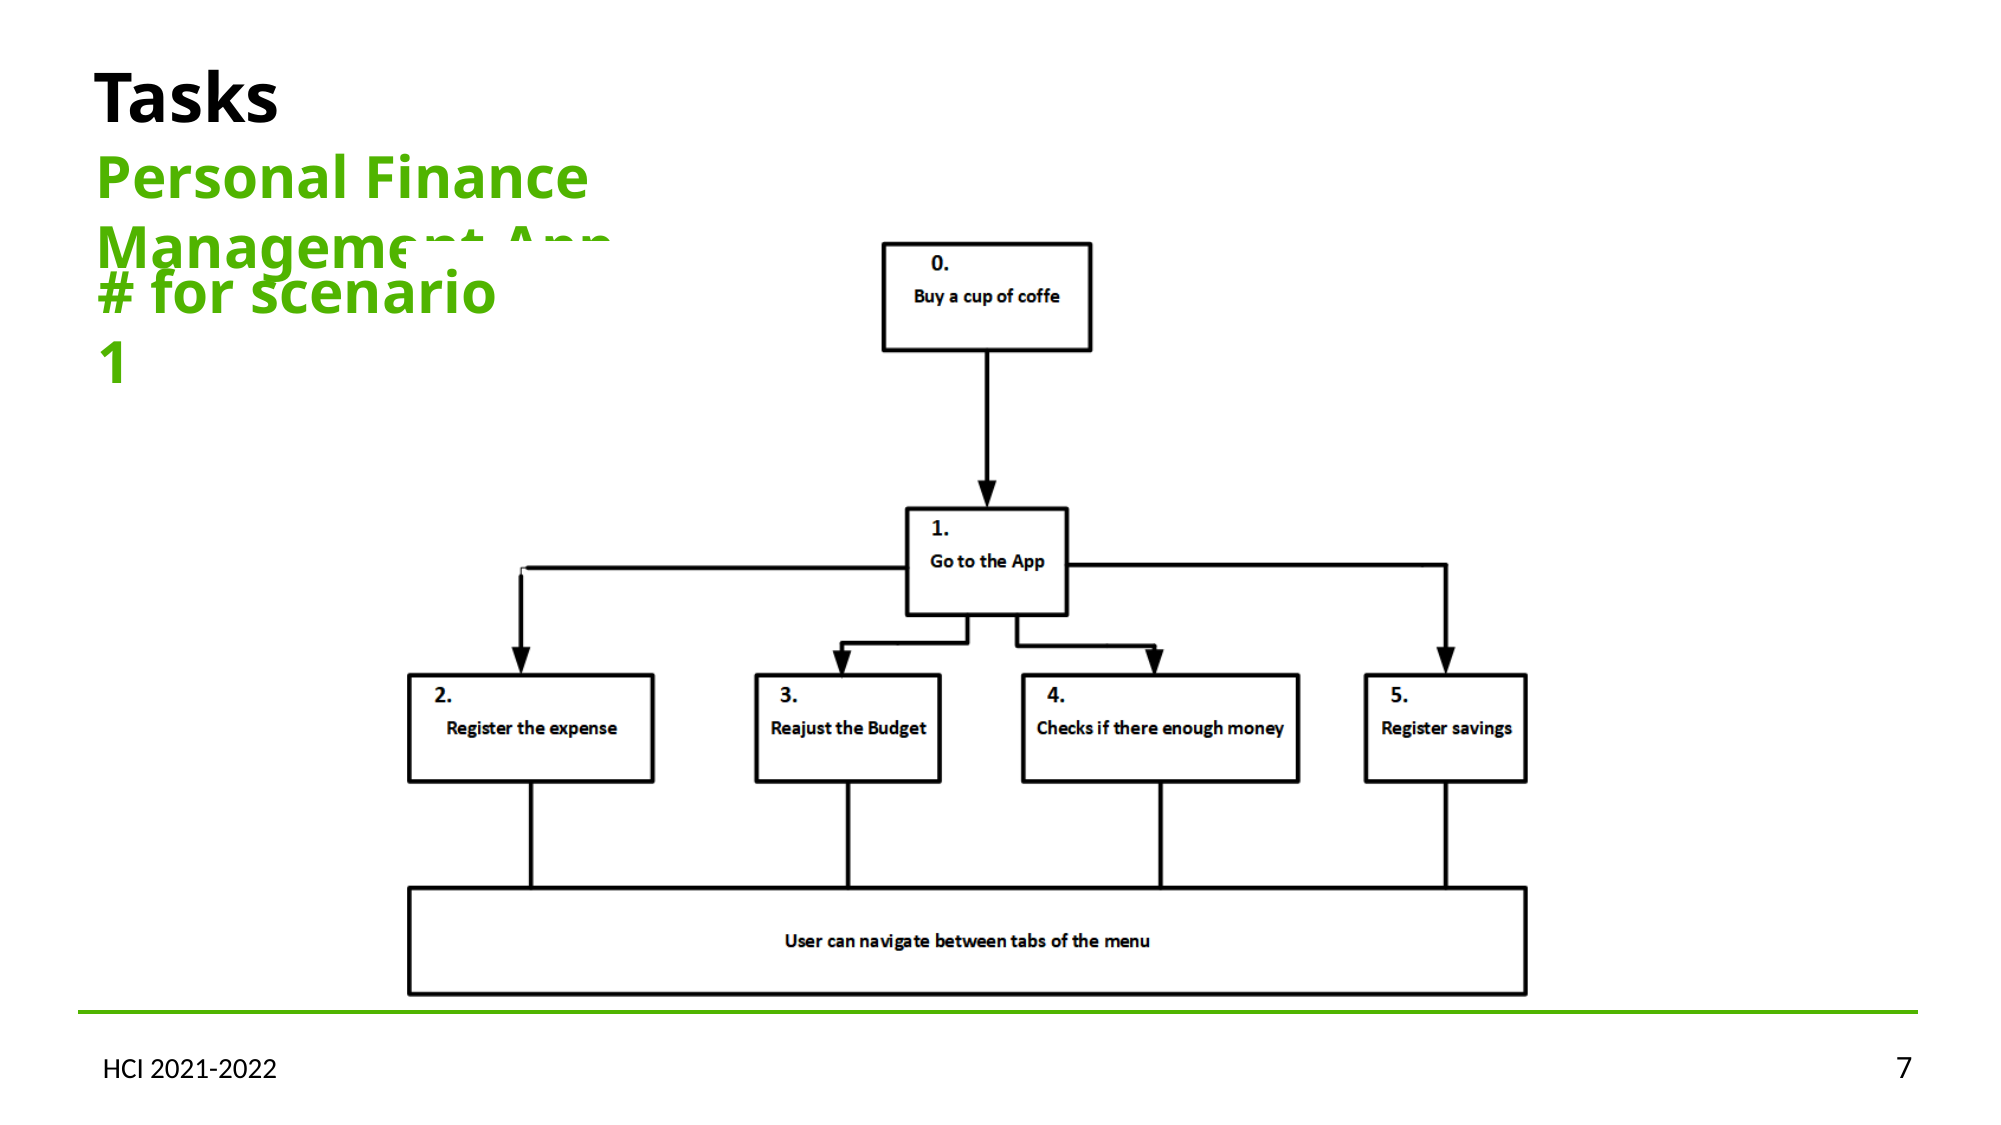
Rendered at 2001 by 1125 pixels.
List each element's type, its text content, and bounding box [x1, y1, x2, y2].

text_box Tasks [78, 54, 1922, 146]
picture [406, 241, 1530, 998]
text_box # for scenario 1 [97, 255, 406, 466]
text_box HCI 2021-2022 [88, 1041, 631, 1093]
text_box Personal Finance Management App [95, 140, 963, 350]
text_box 7 [1807, 1041, 1928, 1093]
